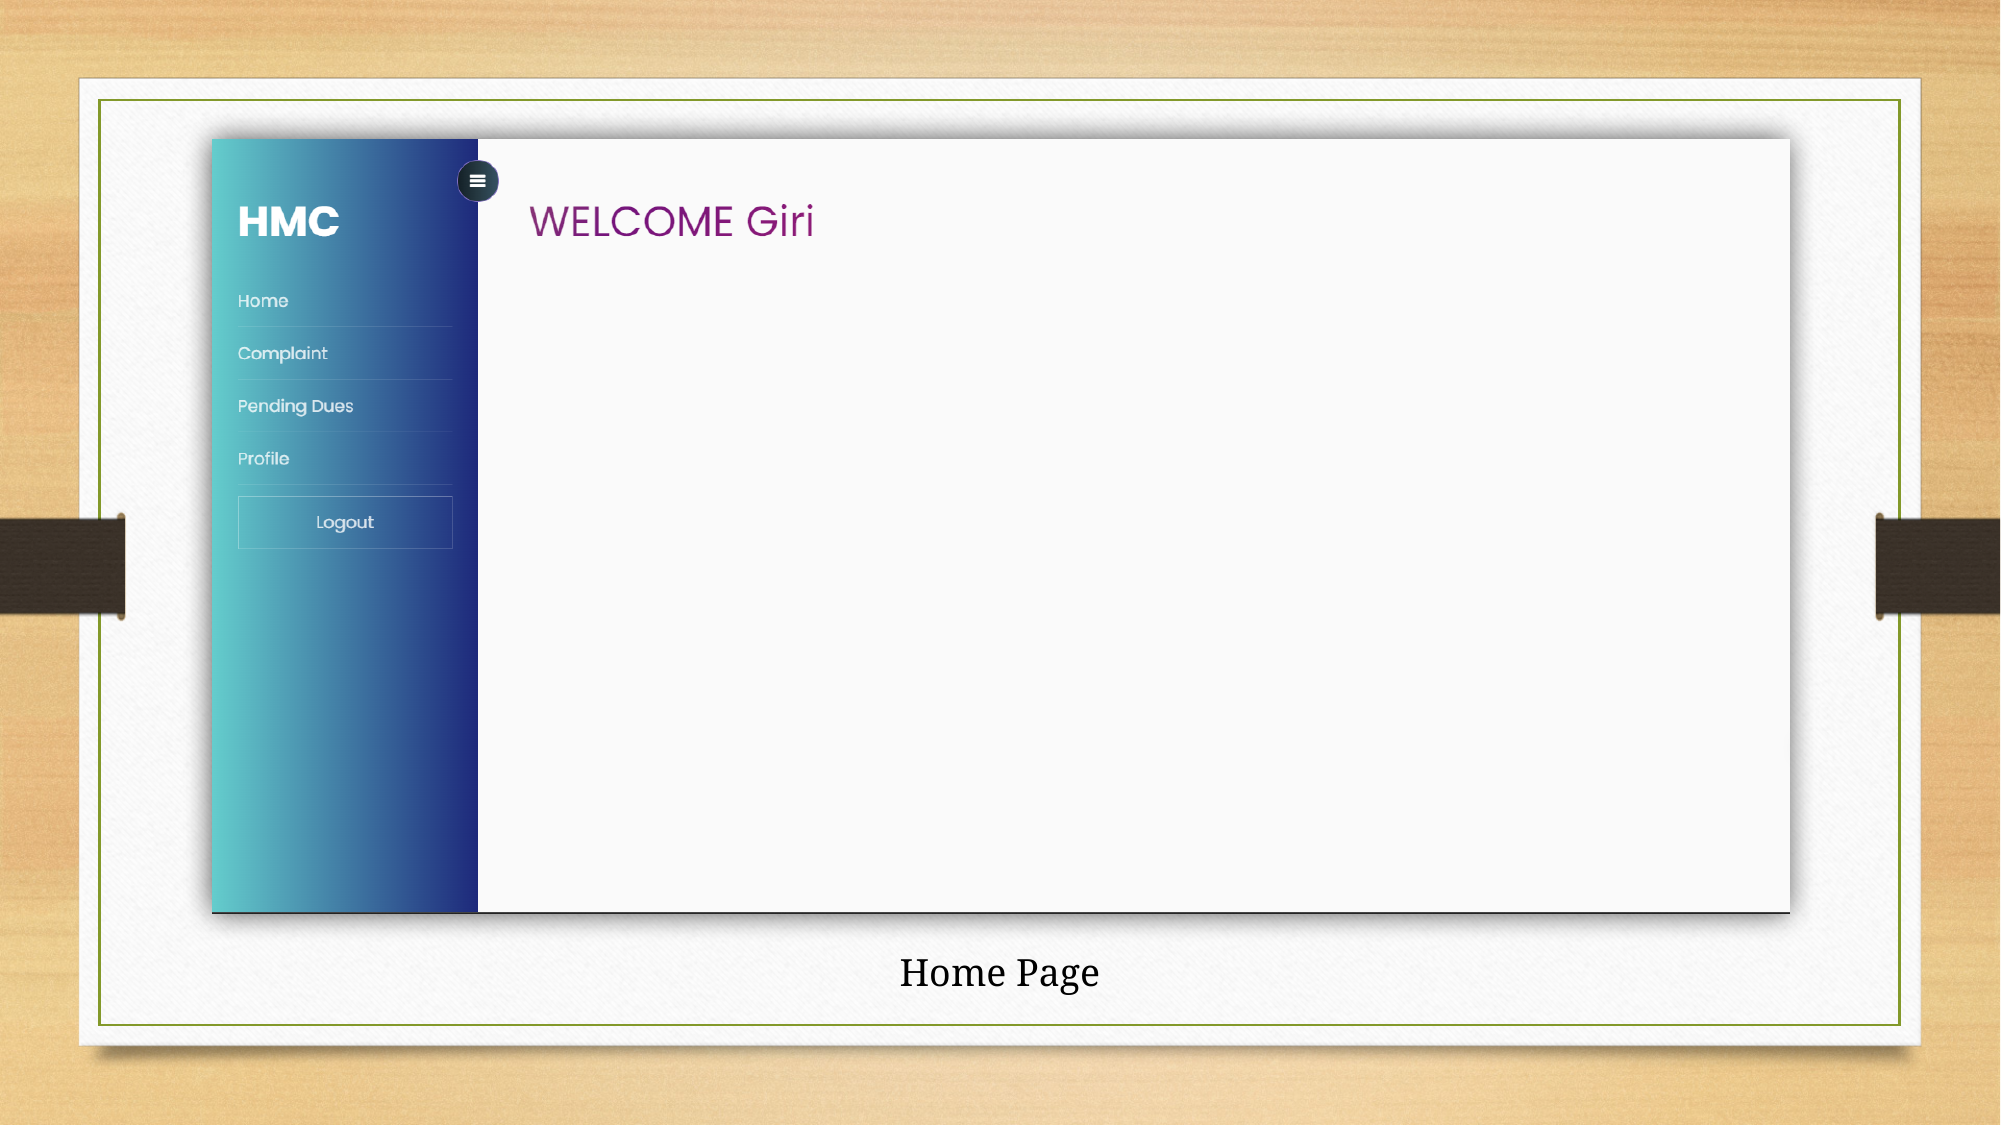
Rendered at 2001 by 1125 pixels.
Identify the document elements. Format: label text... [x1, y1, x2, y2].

text_box Home Page [745, 941, 1255, 1002]
picture [0, 0, 2001, 1125]
